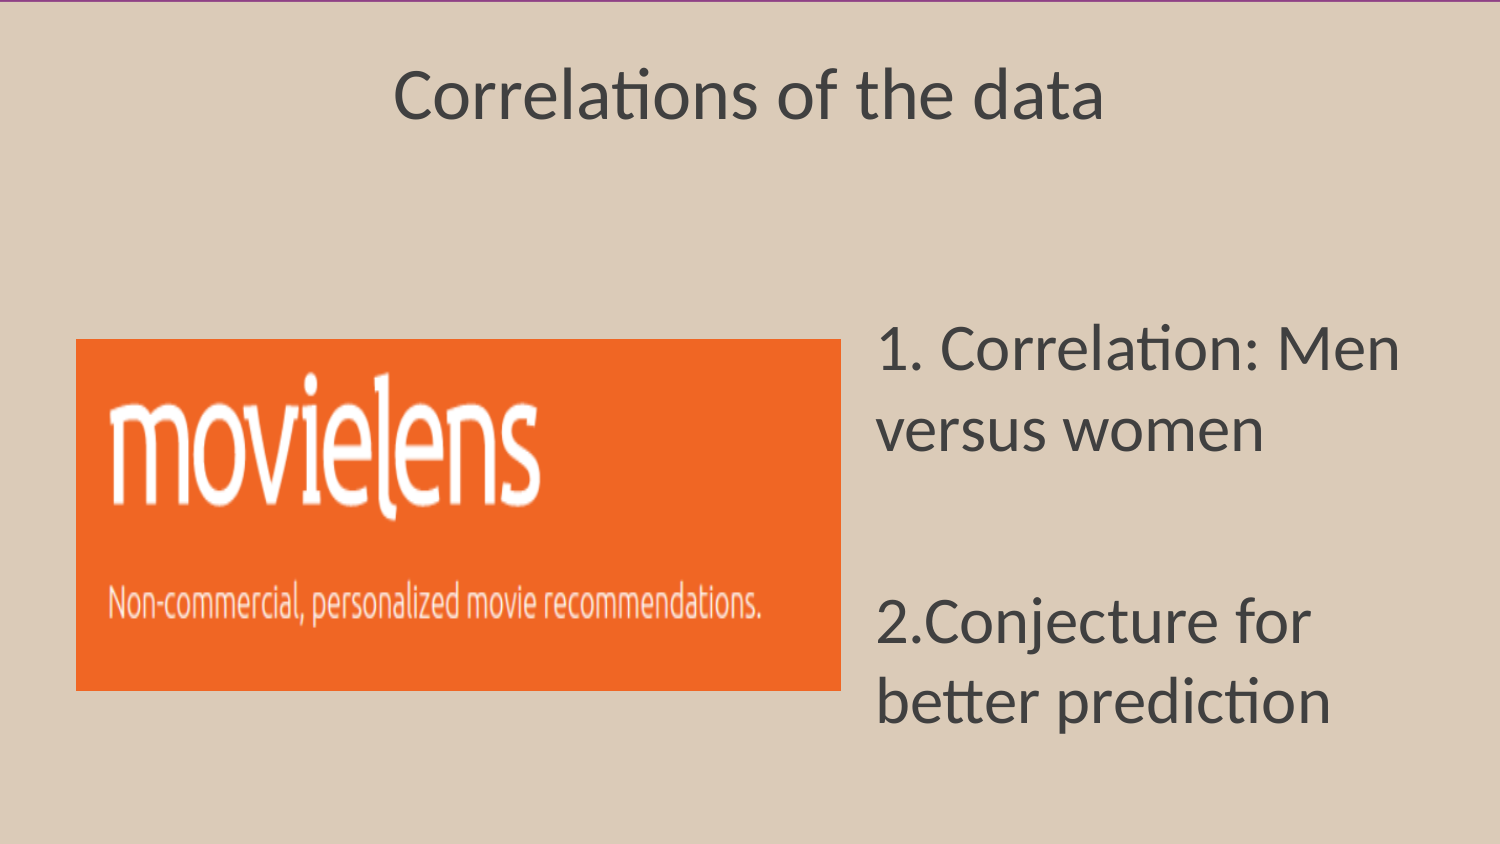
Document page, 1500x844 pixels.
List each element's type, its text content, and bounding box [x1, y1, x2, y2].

list 1. Correlation: Men versus women 2.Conjecture for better prediction [875, 234, 1422, 770]
title Correlations of the data [103, 44, 1397, 208]
picture [76, 338, 841, 692]
